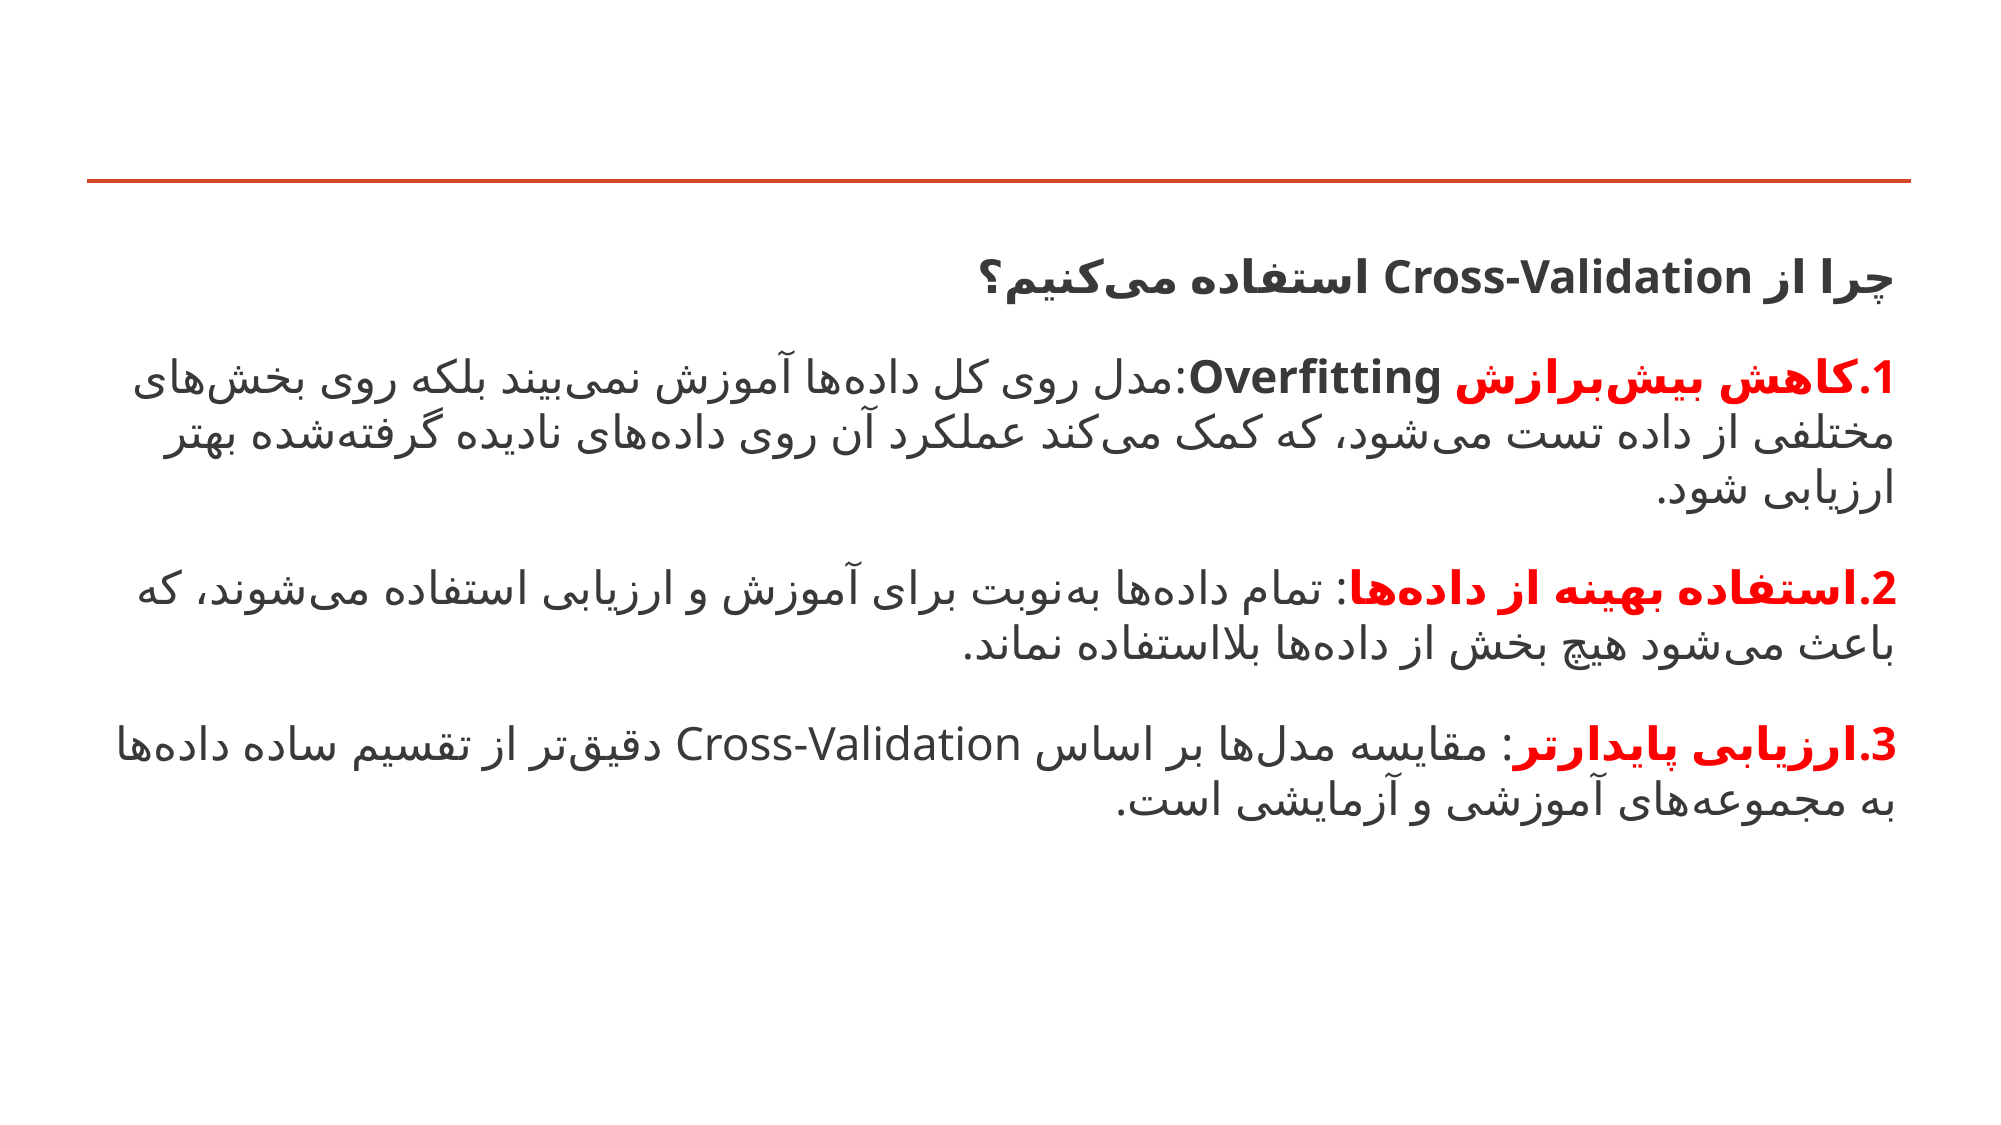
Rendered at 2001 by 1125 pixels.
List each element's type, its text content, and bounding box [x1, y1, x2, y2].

list چرا از Cross-Validation استفاده می‌کنیم؟ کاهش بیش‌برازش Overfitting:مدل روی کل داده‌ها آموزش نمی‌بیند بلکه روی بخش‌های مختلفی از داده تست می‌شود، که کمک می‌کند عملکرد آن روی داده‌های نادیده گرفته‌شده بهتر ارزیابی شود. استفاده بهینه از داده‌ها: تمام داده‌ها به‌نوبت برای آموزش و ارزیابی استفاده می‌شوند، که باعث می‌شود هیچ بخش از داده‌ها بلااستفاده نماند. ارزیابی پایدارتر: مقایسه مدل‌ها بر اساس Cross-Validation دقیق‌تر از تقسیم ساده داده‌ها به مجموعه‌های آموزشی و آزمایشی است. [72, 239, 1912, 995]
